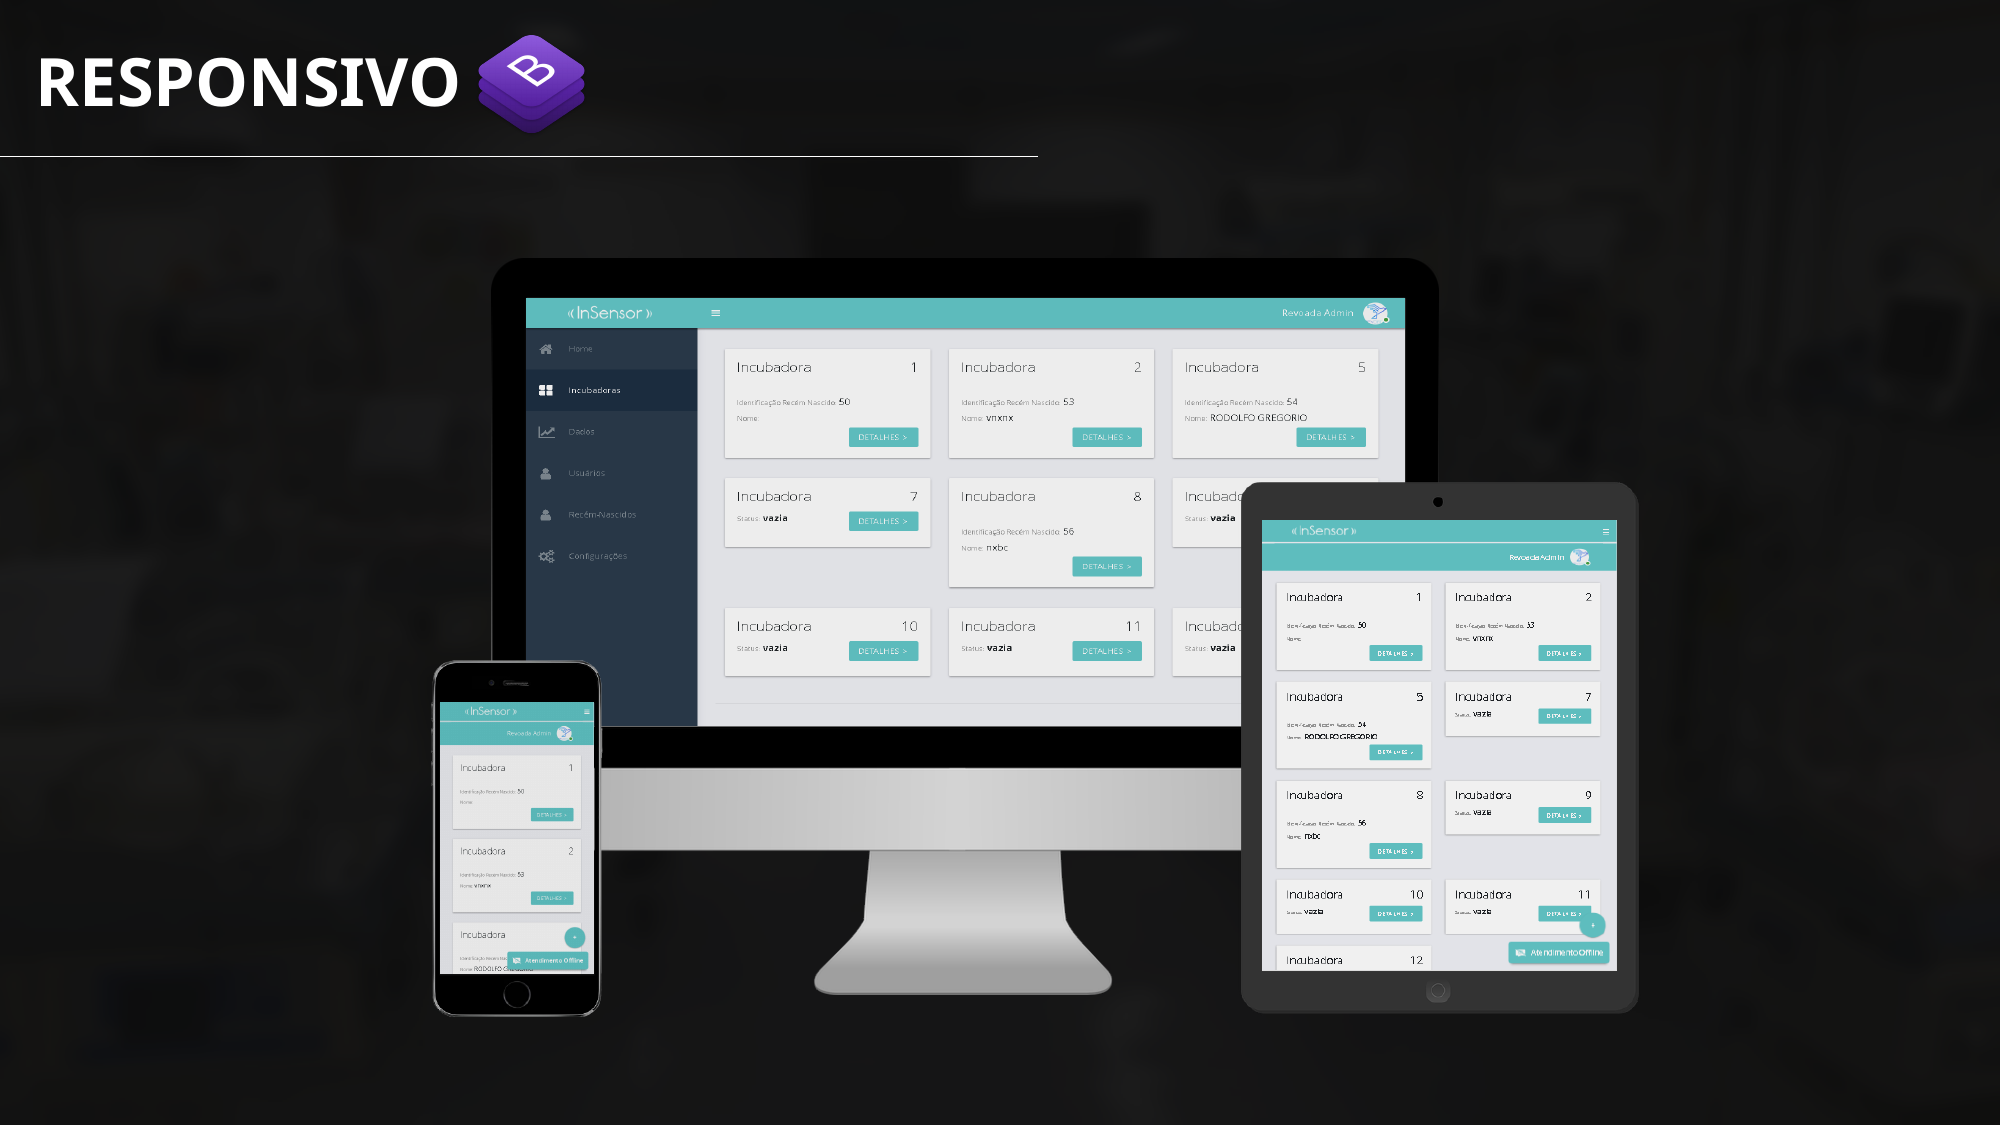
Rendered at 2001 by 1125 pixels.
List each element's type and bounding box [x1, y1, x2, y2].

text_box [431, 660, 603, 1017]
text_box [491, 258, 1439, 995]
picture [469, 32, 594, 137]
text_box [0, 0, 2000, 1125]
text_box [1235, 477, 1641, 1016]
